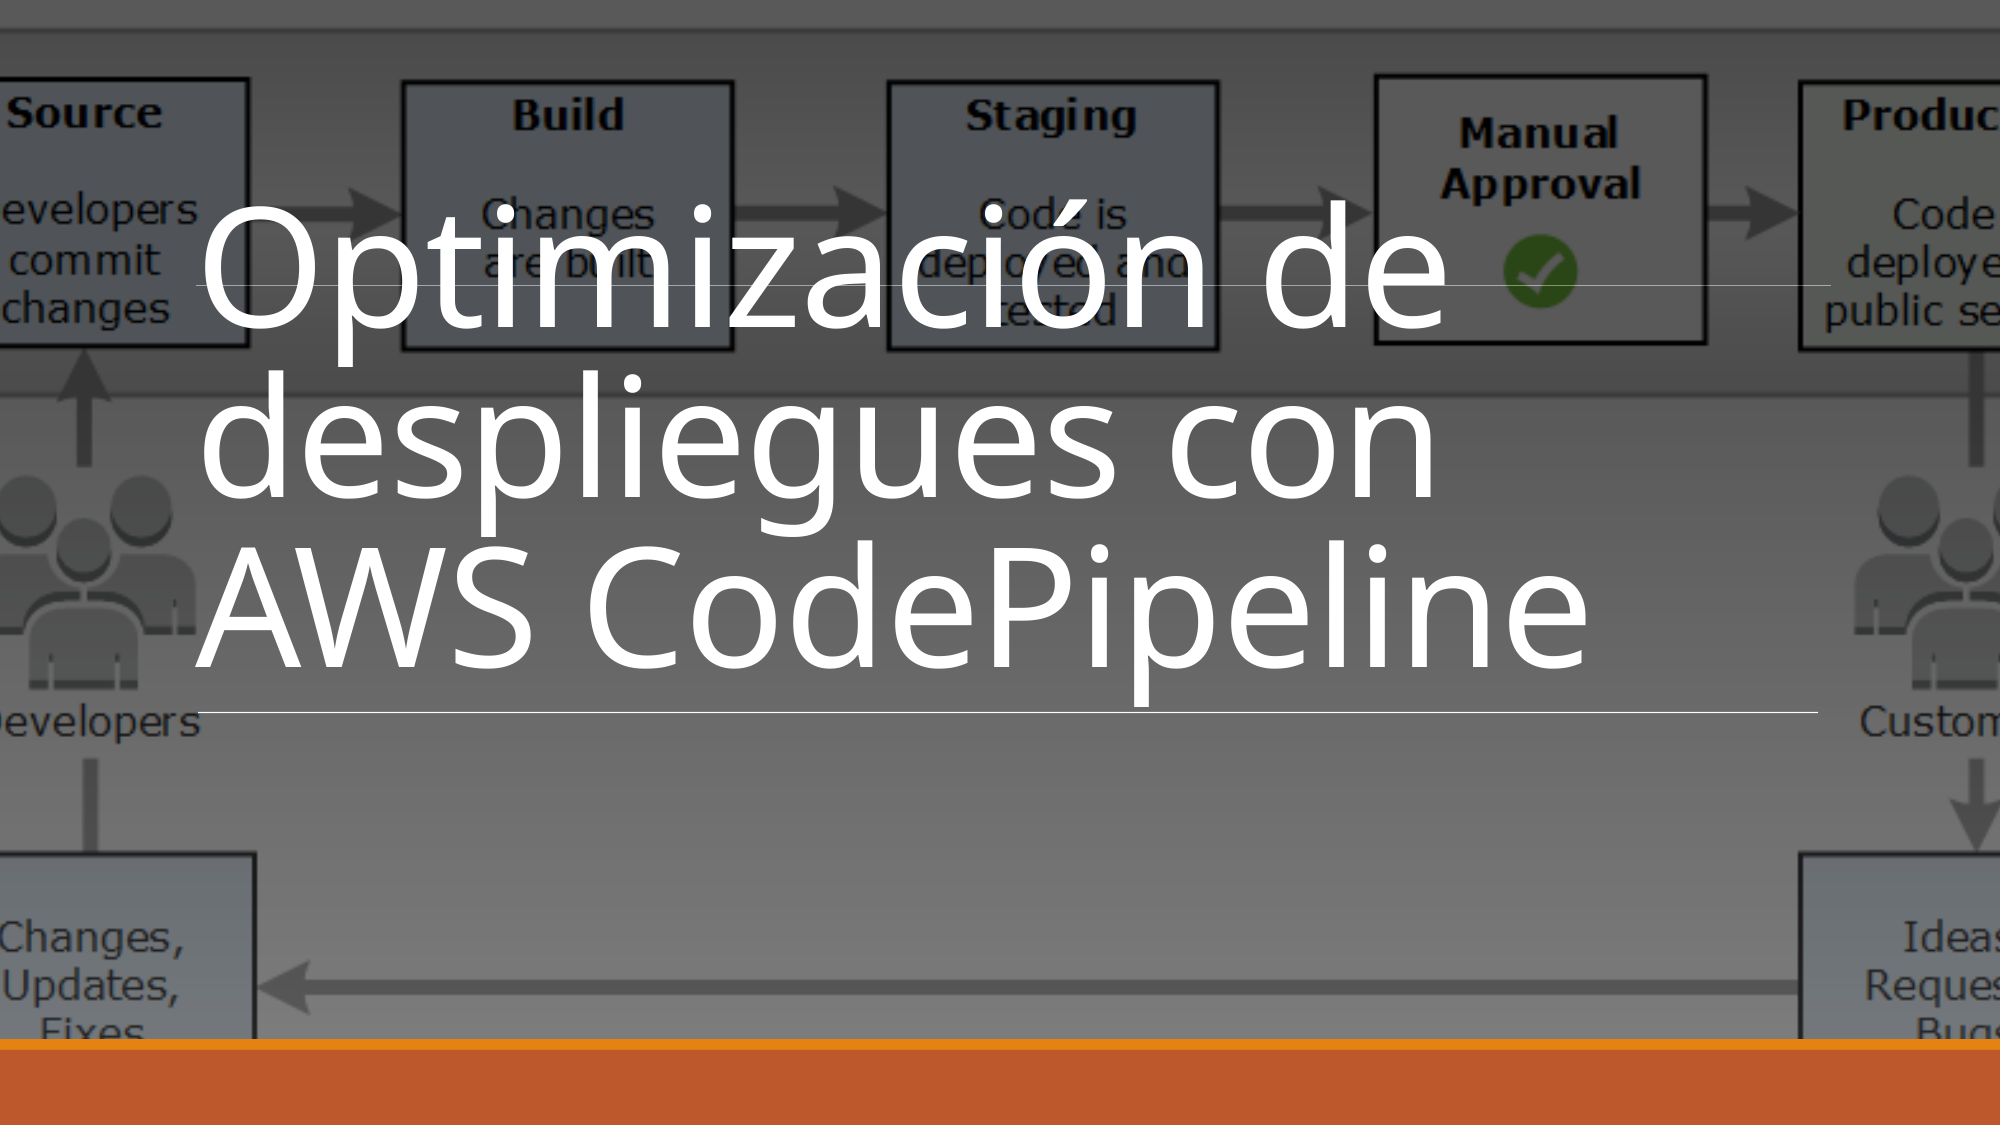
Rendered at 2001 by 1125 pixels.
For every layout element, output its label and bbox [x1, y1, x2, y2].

list [0, 0, 2000, 1125]
